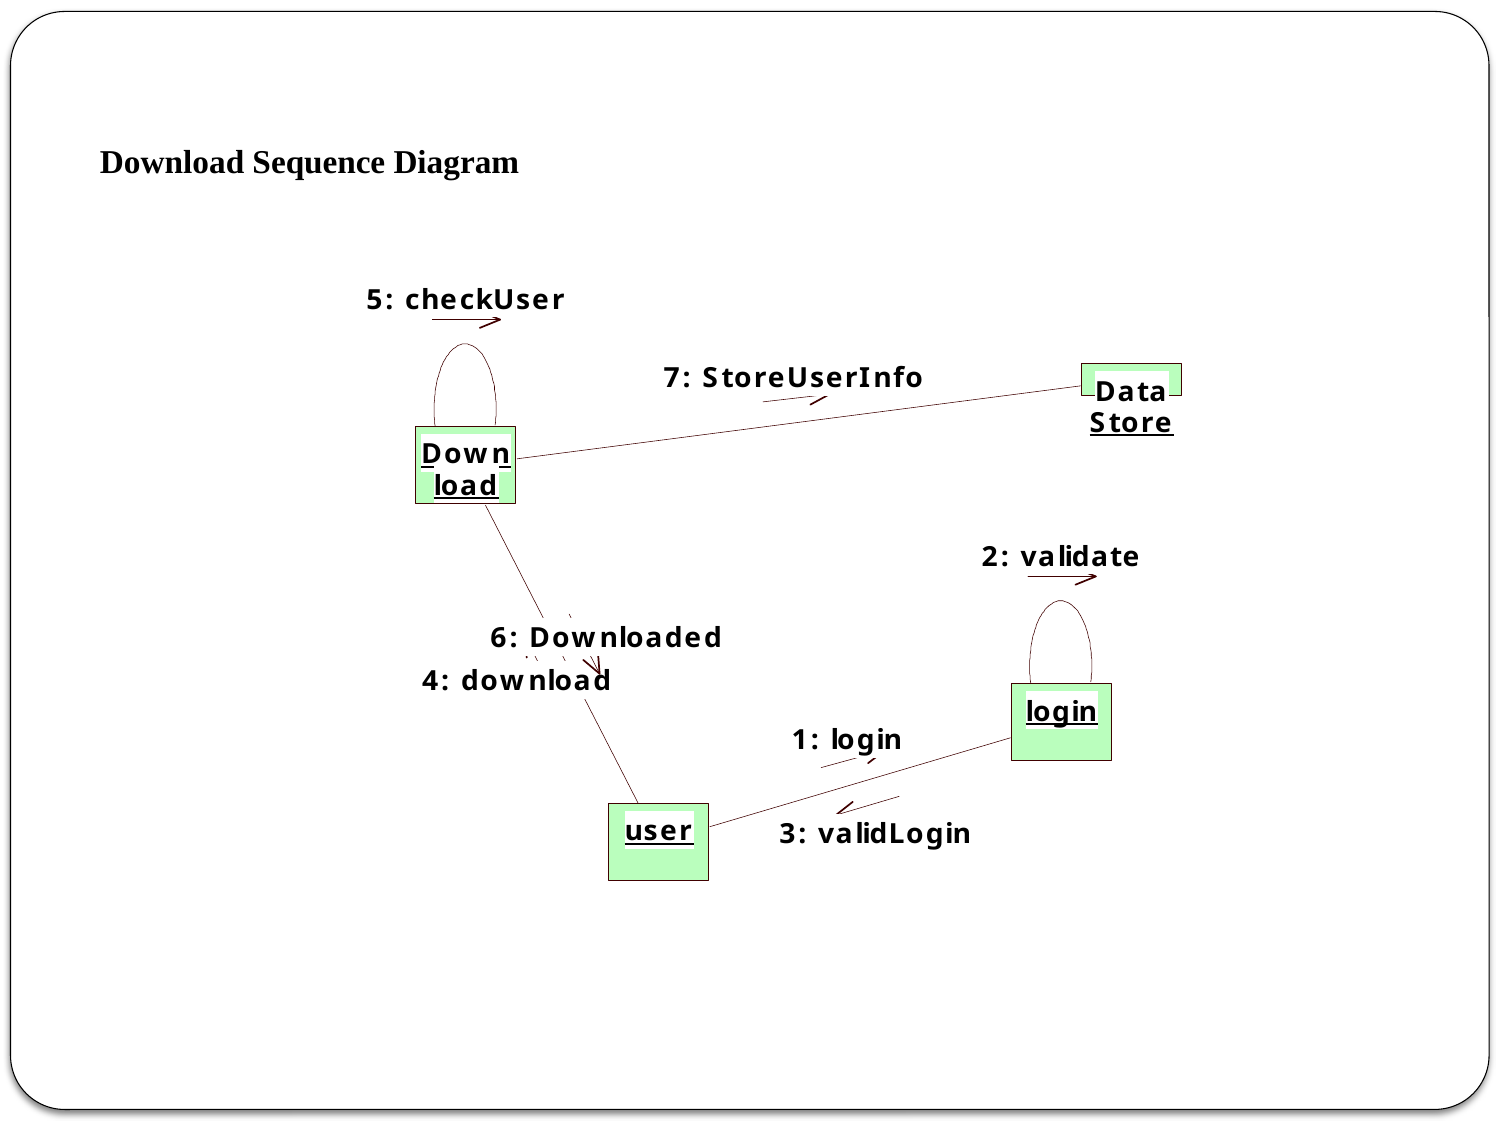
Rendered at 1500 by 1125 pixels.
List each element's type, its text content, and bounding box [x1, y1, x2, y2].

picture [324, 249, 1226, 913]
text_box Download Sequence Diagram [84, 132, 536, 188]
